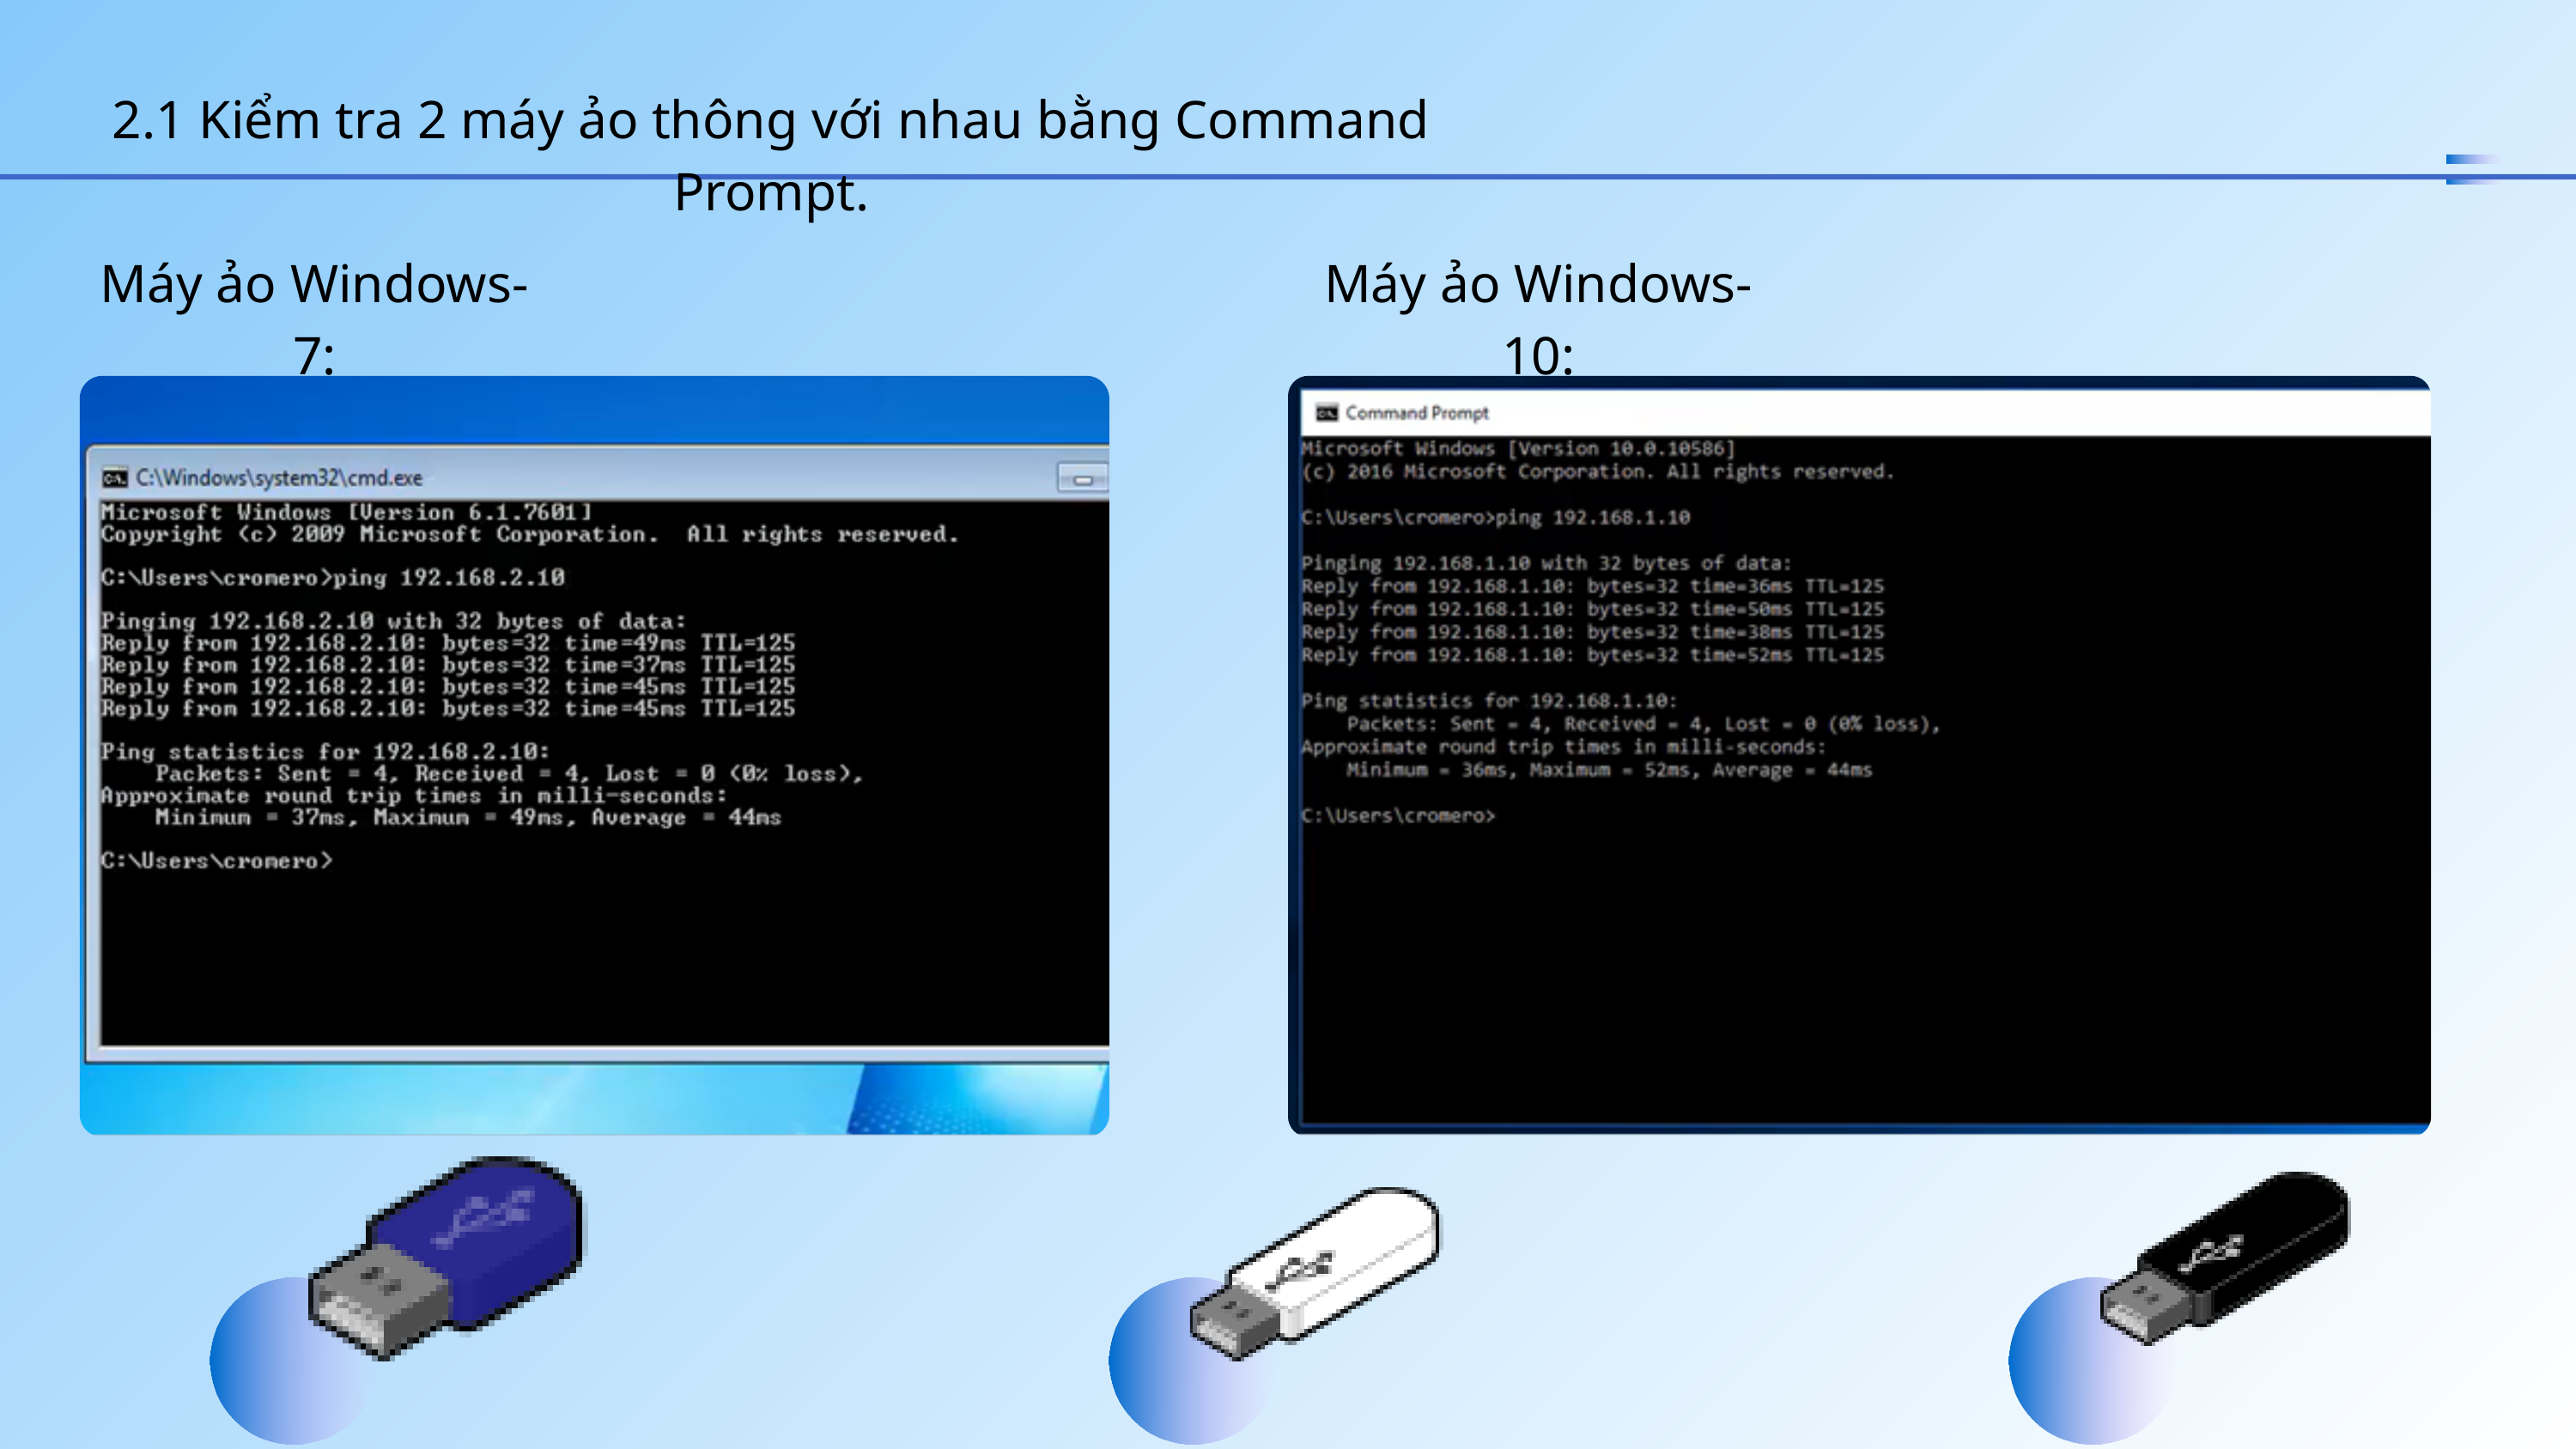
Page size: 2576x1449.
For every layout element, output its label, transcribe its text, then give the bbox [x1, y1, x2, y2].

text_box Máy ảo Windows-10: [1287, 239, 1789, 375]
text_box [2445, 155, 2503, 165]
text_box [308, 1156, 588, 1361]
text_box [2445, 174, 2503, 185]
text_box [1189, 1187, 1460, 1361]
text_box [1109, 1276, 1278, 1445]
text_box [2100, 1172, 2366, 1346]
text_box Máy ảo Windows-7: [79, 239, 550, 375]
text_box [79, 375, 1110, 1137]
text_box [1287, 375, 2432, 1137]
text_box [210, 1276, 379, 1445]
text_box 2.1 Kiểm tra 2 máy ảo thông với nhau bằng Command Prompt. [51, 76, 1492, 221]
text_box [2008, 1276, 2178, 1445]
